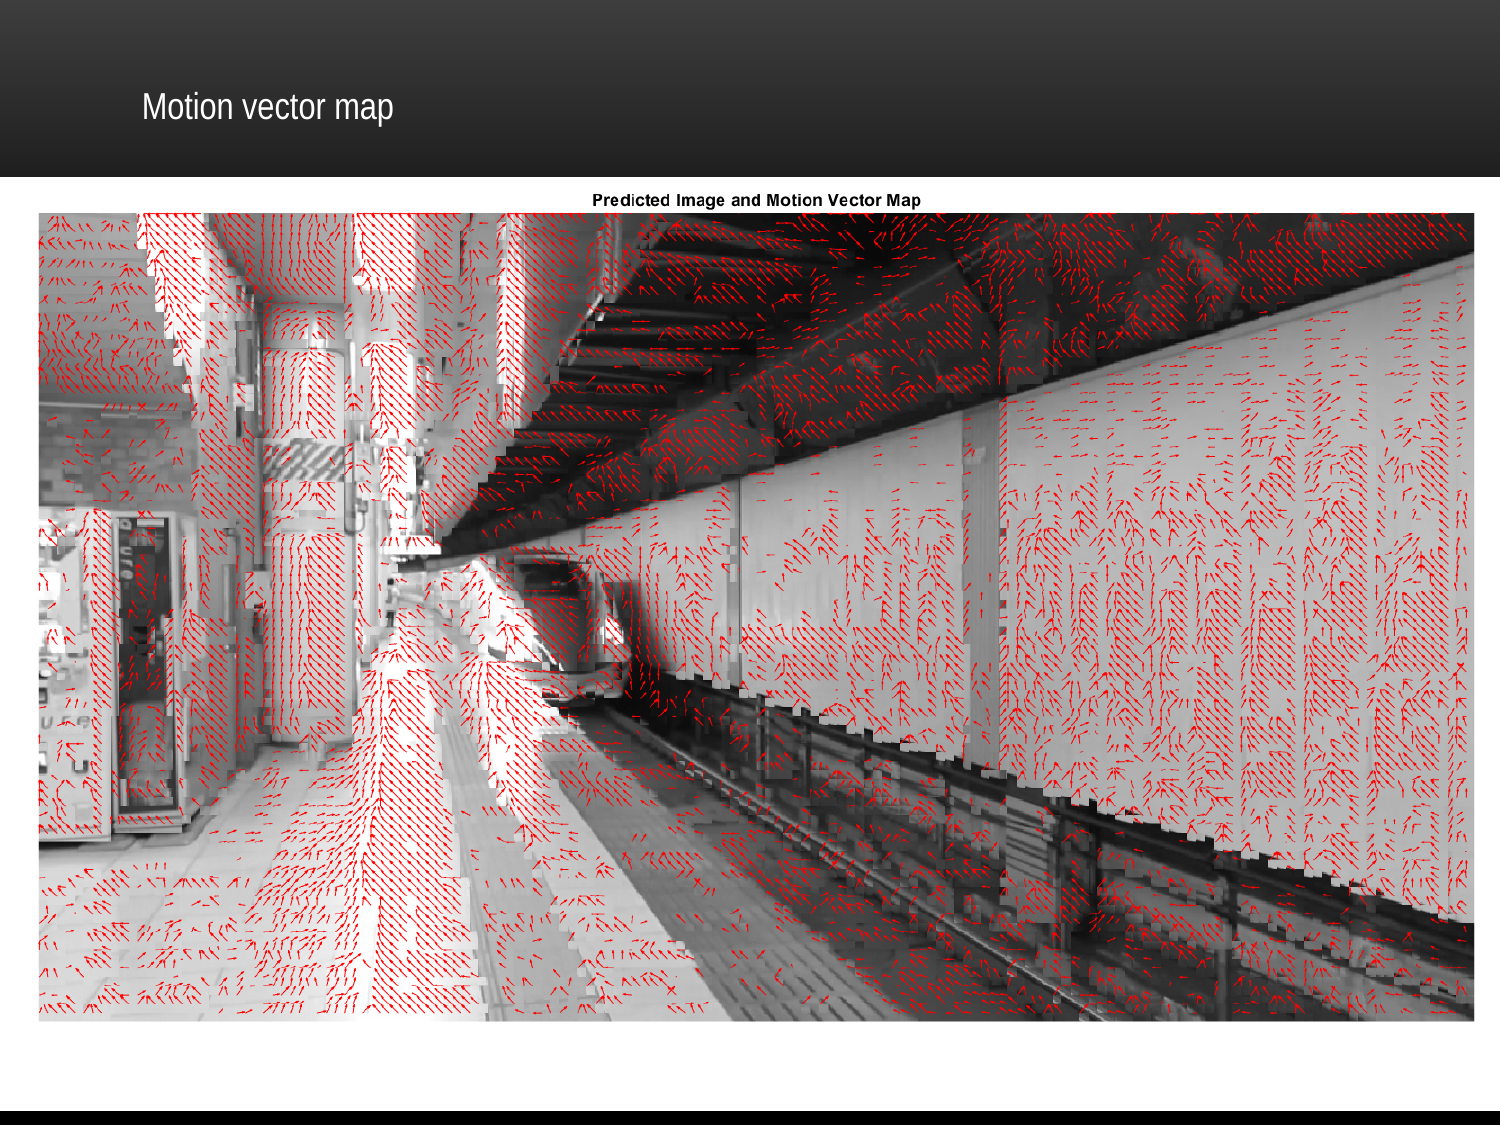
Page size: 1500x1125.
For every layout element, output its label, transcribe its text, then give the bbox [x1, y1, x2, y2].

picture [0, 0, 1500, 1125]
text_box Motion vector map [127, 74, 409, 135]
